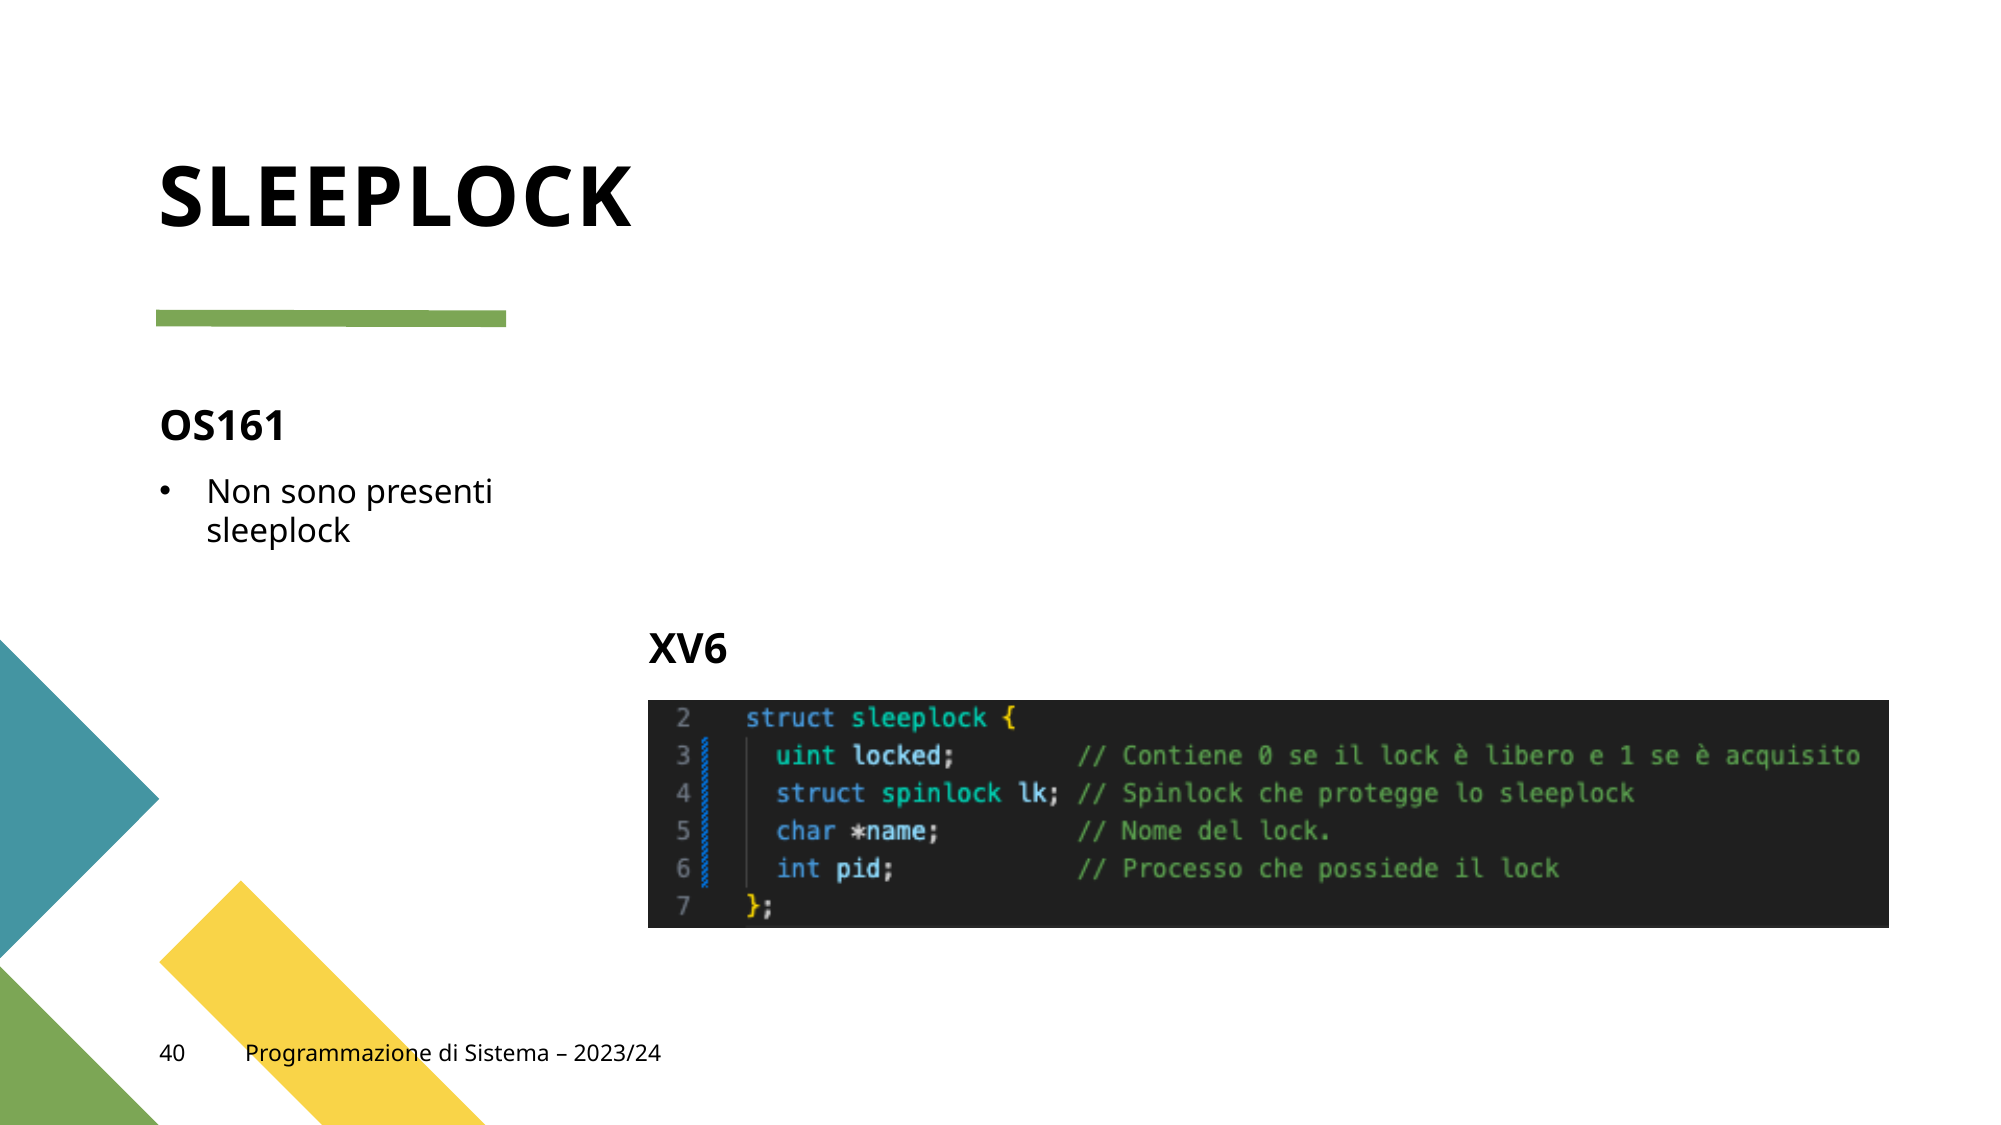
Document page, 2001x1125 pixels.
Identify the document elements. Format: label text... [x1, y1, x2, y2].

slide_number 40 [159, 1038, 246, 1080]
picture [648, 700, 1889, 928]
title SLEEPLOCK [158, 144, 1550, 245]
text_box XV6 [648, 621, 1186, 700]
text_box OS161 Non sono presenti sleeplock [159, 398, 623, 500]
footer Programmazione di Sistema – 2023/24 [246, 1038, 664, 1080]
